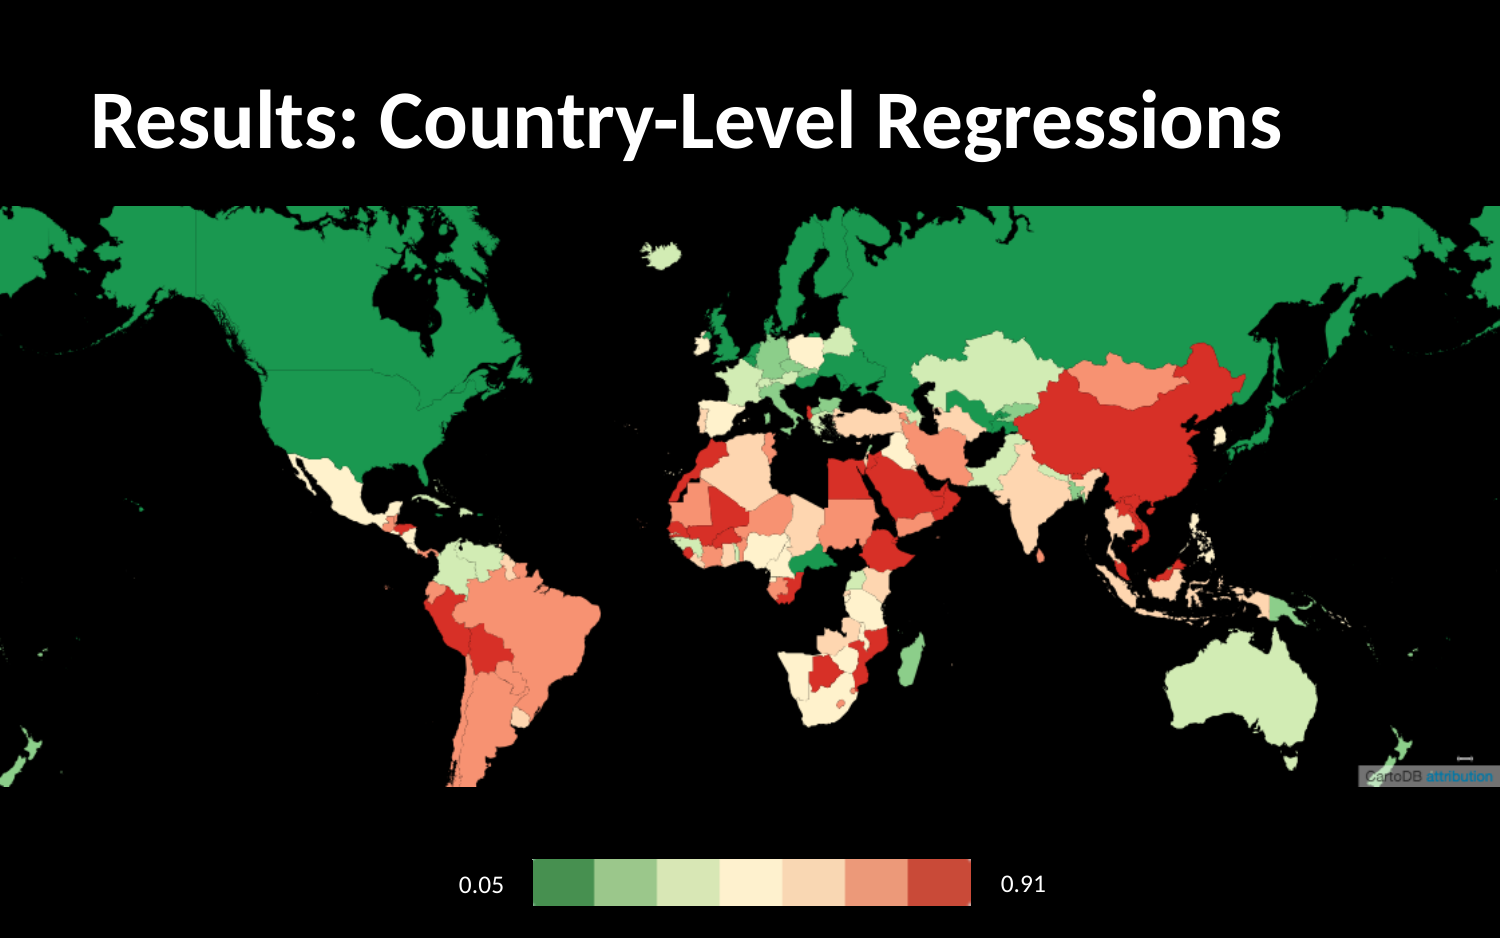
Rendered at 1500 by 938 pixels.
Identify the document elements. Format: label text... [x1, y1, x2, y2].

picture [0, 206, 1500, 787]
title Results: Country-Level Regressions [75, 37, 1425, 194]
picture [532, 859, 971, 906]
list 0.05 [430, 860, 529, 906]
text_box 0.91 [972, 859, 1075, 906]
